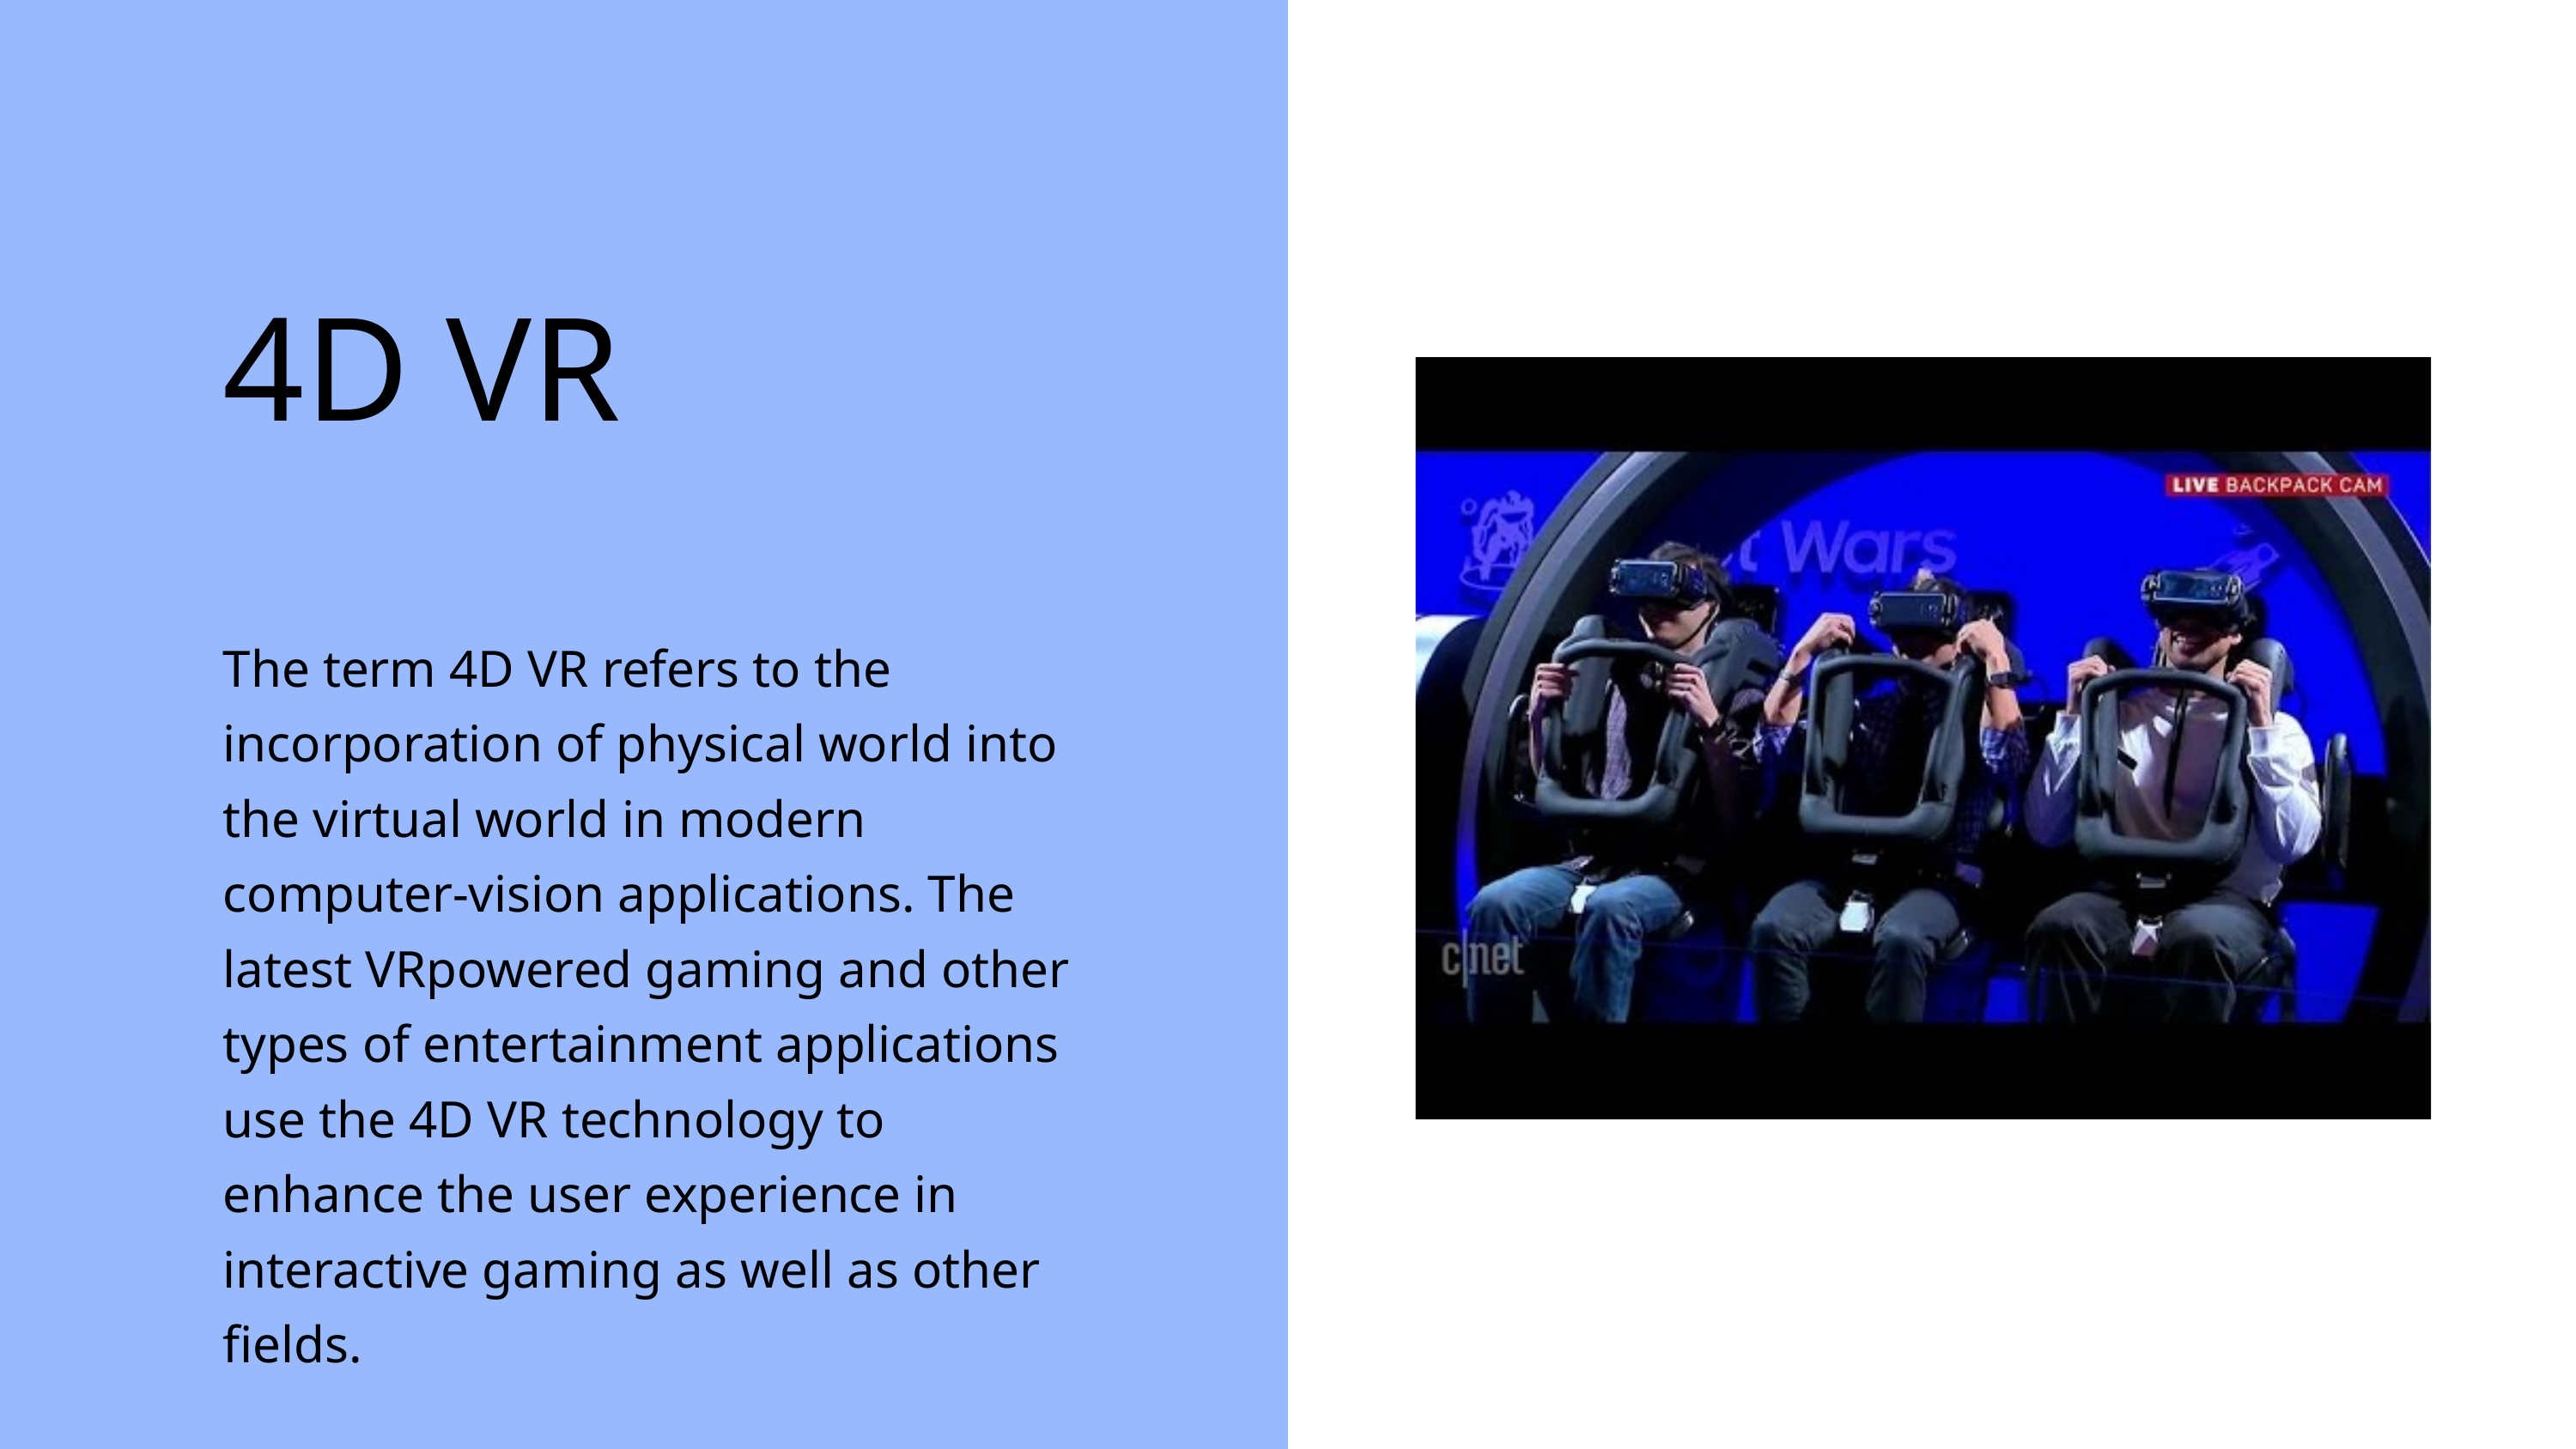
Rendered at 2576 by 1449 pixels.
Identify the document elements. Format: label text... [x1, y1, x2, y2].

text_box The term 4D VR refers to the incorporation of physical world into the virtual world in modern computer-vision applications. The latest VRpowered gaming and other types of entertainment applications use the 4D VR technology to enhance the user experience in interactive gaming as well as other fields. [222, 621, 1085, 1373]
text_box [1287, 0, 2576, 1449]
text_box 4D VR [222, 305, 1085, 451]
